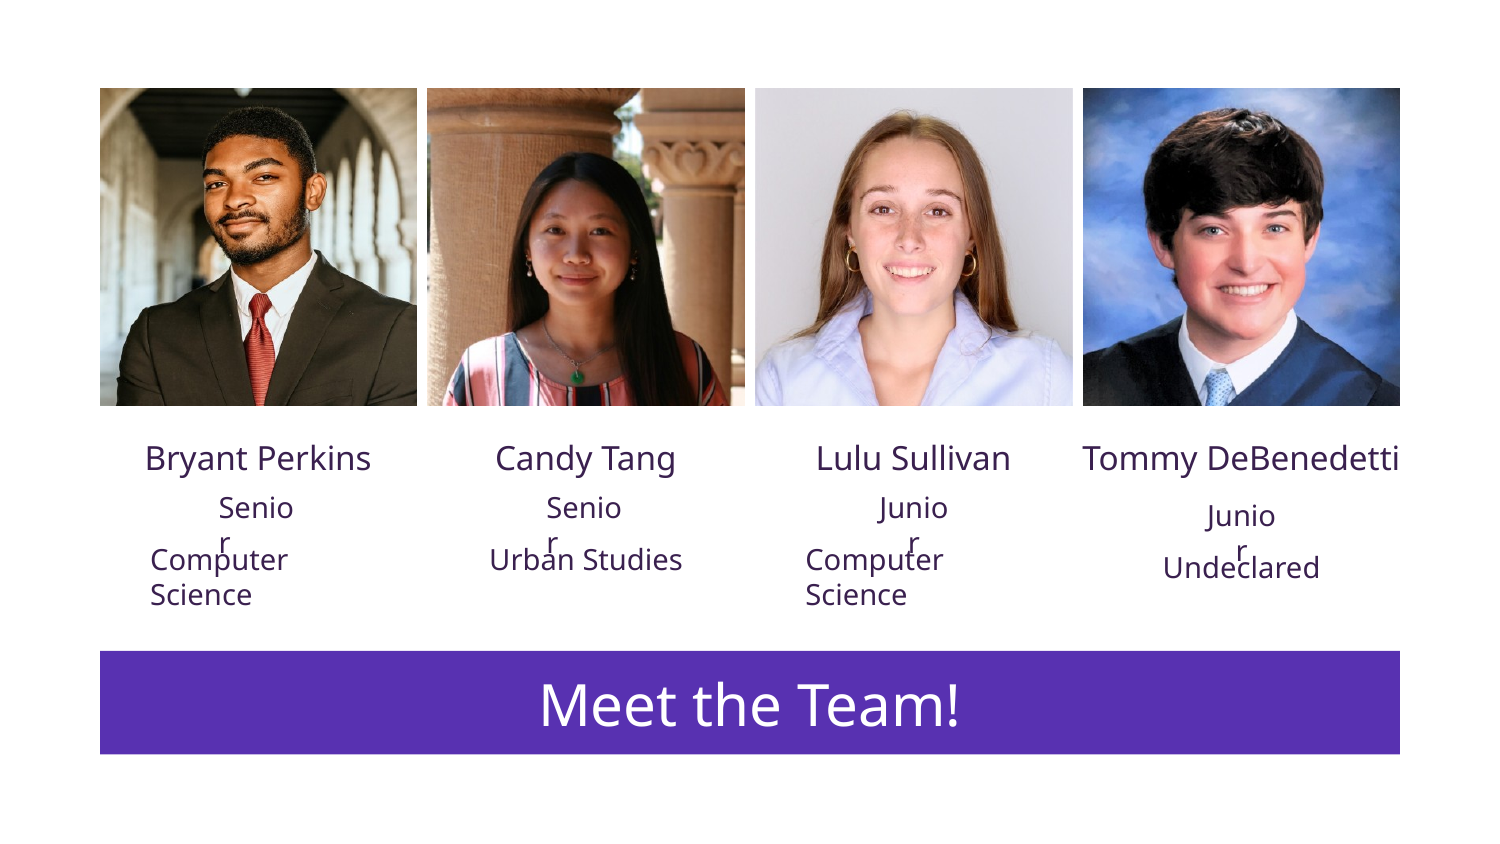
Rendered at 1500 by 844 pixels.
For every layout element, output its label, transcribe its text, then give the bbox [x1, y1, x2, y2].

text_box Junior [1186, 482, 1297, 534]
text_box Tommy DeBenedetti [1067, 422, 1416, 475]
text_box Computer Science [134, 526, 382, 579]
text_box Undeclared [1118, 534, 1365, 587]
title Meet the Team! [100, 650, 1400, 755]
picture [99, 88, 417, 406]
text_box Senior [531, 473, 641, 526]
picture [427, 88, 745, 406]
text_box Bryant Perkins [119, 421, 398, 474]
picture [1083, 88, 1401, 406]
text_box Candy Tang [447, 421, 725, 474]
text_box Senior [203, 473, 313, 526]
text_box Lulu Sullivan [774, 421, 1053, 474]
text_box Junior [859, 473, 969, 526]
text_box Computer Science [790, 526, 1038, 579]
picture [755, 88, 1073, 406]
text_box Urban Studies [462, 526, 710, 579]
